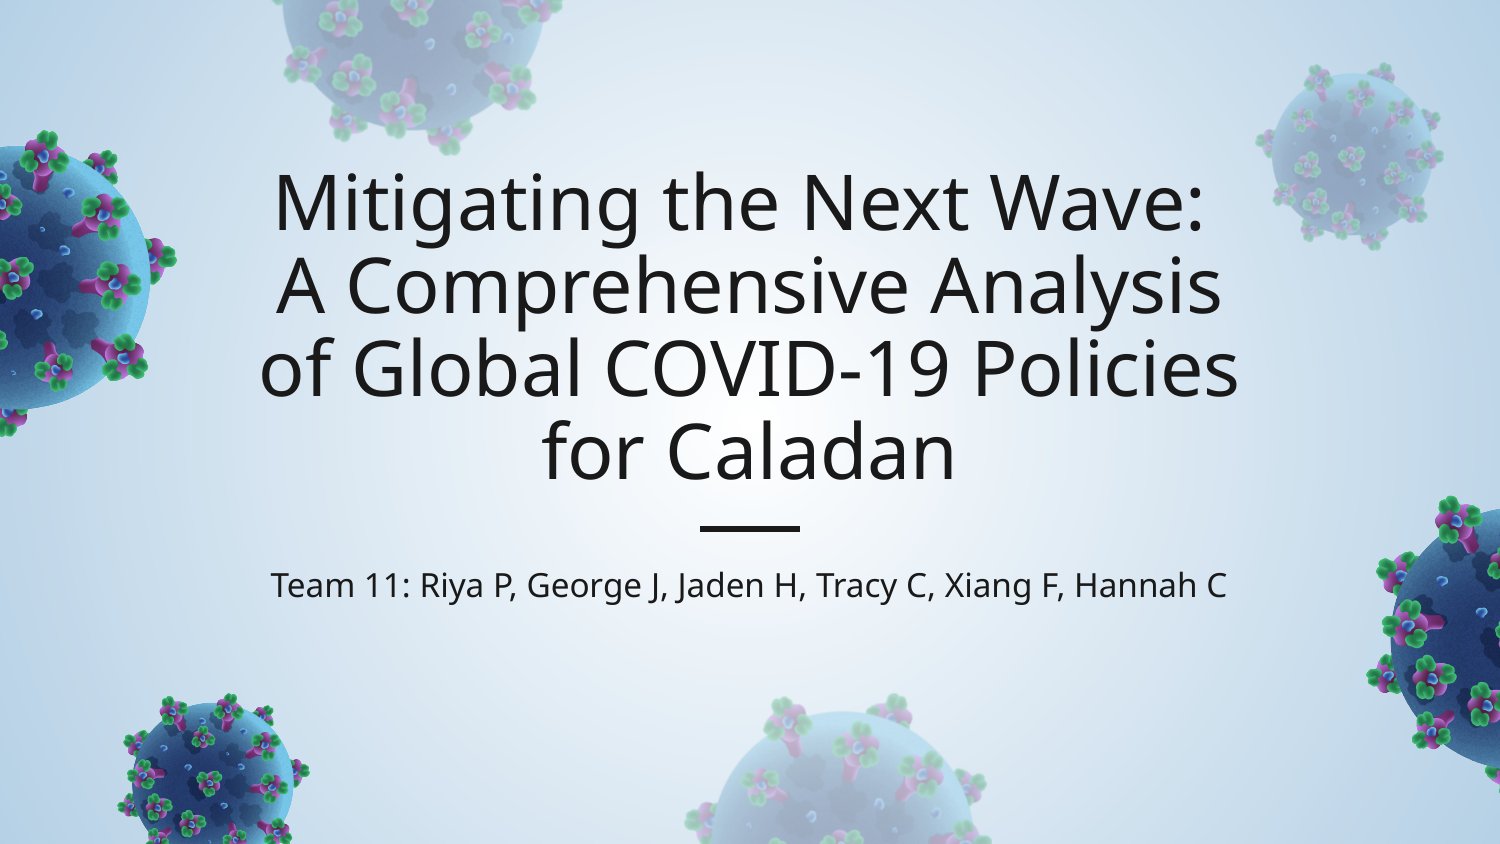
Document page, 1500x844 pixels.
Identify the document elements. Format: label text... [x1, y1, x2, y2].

title Mitigating the Next Wave: A Comprehensive Analysis of Global COVID-19 Policies for Caladan [237, 217, 1263, 512]
subtitle Team 11: Riya P, George J, Jaden H, Tracy C, Xiang F, Hannah C [237, 550, 1263, 618]
picture [0, 0, 1500, 844]
